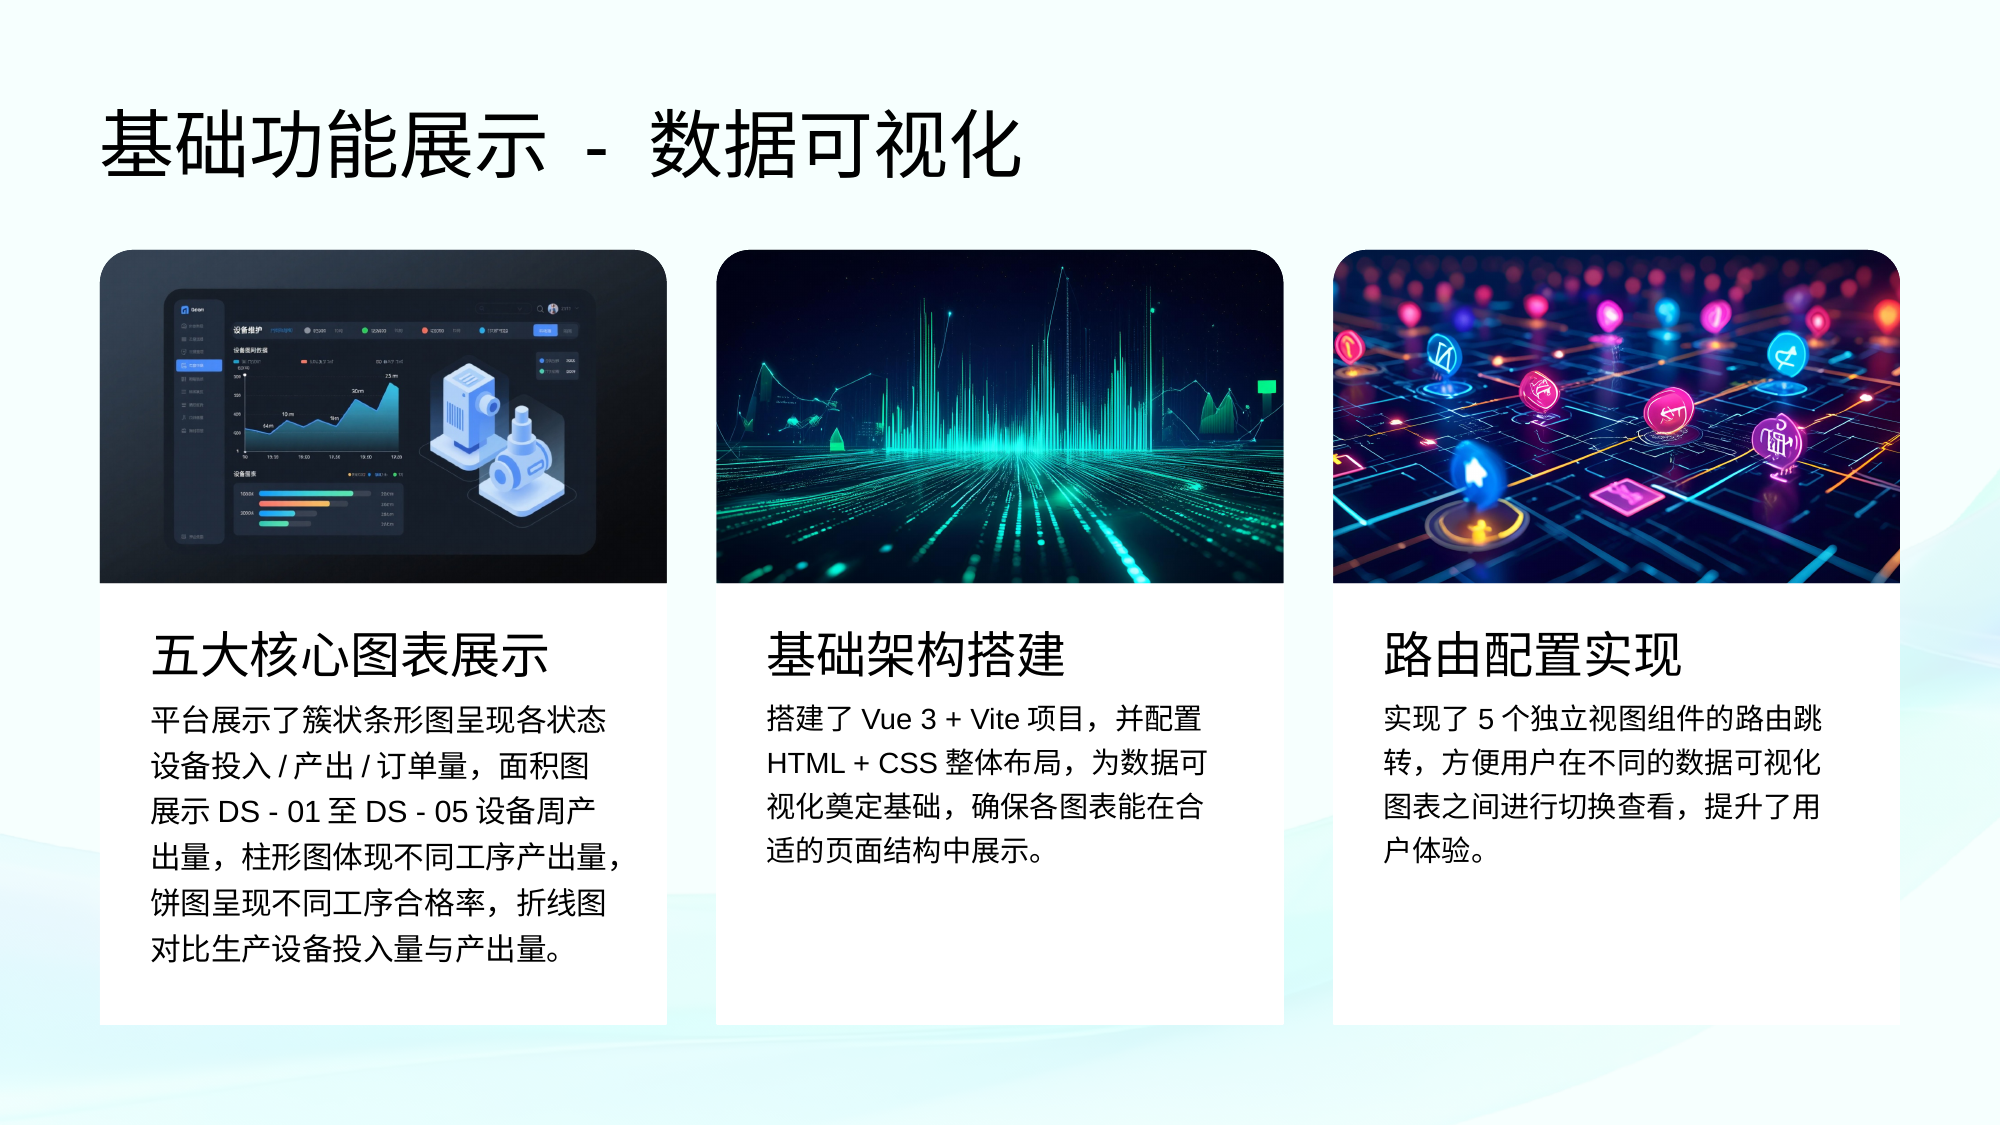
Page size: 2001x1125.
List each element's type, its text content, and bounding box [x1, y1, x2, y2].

picture [1120, 483, 1133, 489]
picture [1157, 491, 1165, 500]
picture [1175, 512, 1186, 517]
list [1333, 584, 1900, 1025]
list [99, 584, 667, 1025]
picture [716, 249, 1284, 584]
picture [99, 249, 667, 584]
list 搭建了Vue 3 + Vite项目，并配置HTML + CSS整体布局，为数据可视化奠定基础，确保各图表能在合适的页面结构中展示。 [766, 691, 1234, 992]
list 实现了5个独立视图组件的路由跳转，方便用户在不同的数据可视化图表之间进行切换查看，提升了用户体验。 [1383, 691, 1850, 992]
list 基础架构搭建 [766, 616, 1234, 684]
picture [1124, 495, 1133, 502]
title 基础功能展示 - 数据可视化 [99, 87, 1900, 188]
list 平台展示了簇状条形图呈现各状态设备投入/产出/订单量，面积图展示DS - 01至DS - 05设备周产出量，柱形图体现不同工序产出量，饼图呈现不同工序合格率，折线图对比生产设备投入量与产出量。 [150, 691, 617, 992]
picture [1820, 552, 1831, 558]
list 五大核心图表展示 [150, 616, 617, 684]
list 路由配置实现 [1383, 616, 1850, 684]
picture [1115, 491, 1124, 496]
list [716, 584, 1284, 1025]
picture [1333, 249, 1900, 584]
